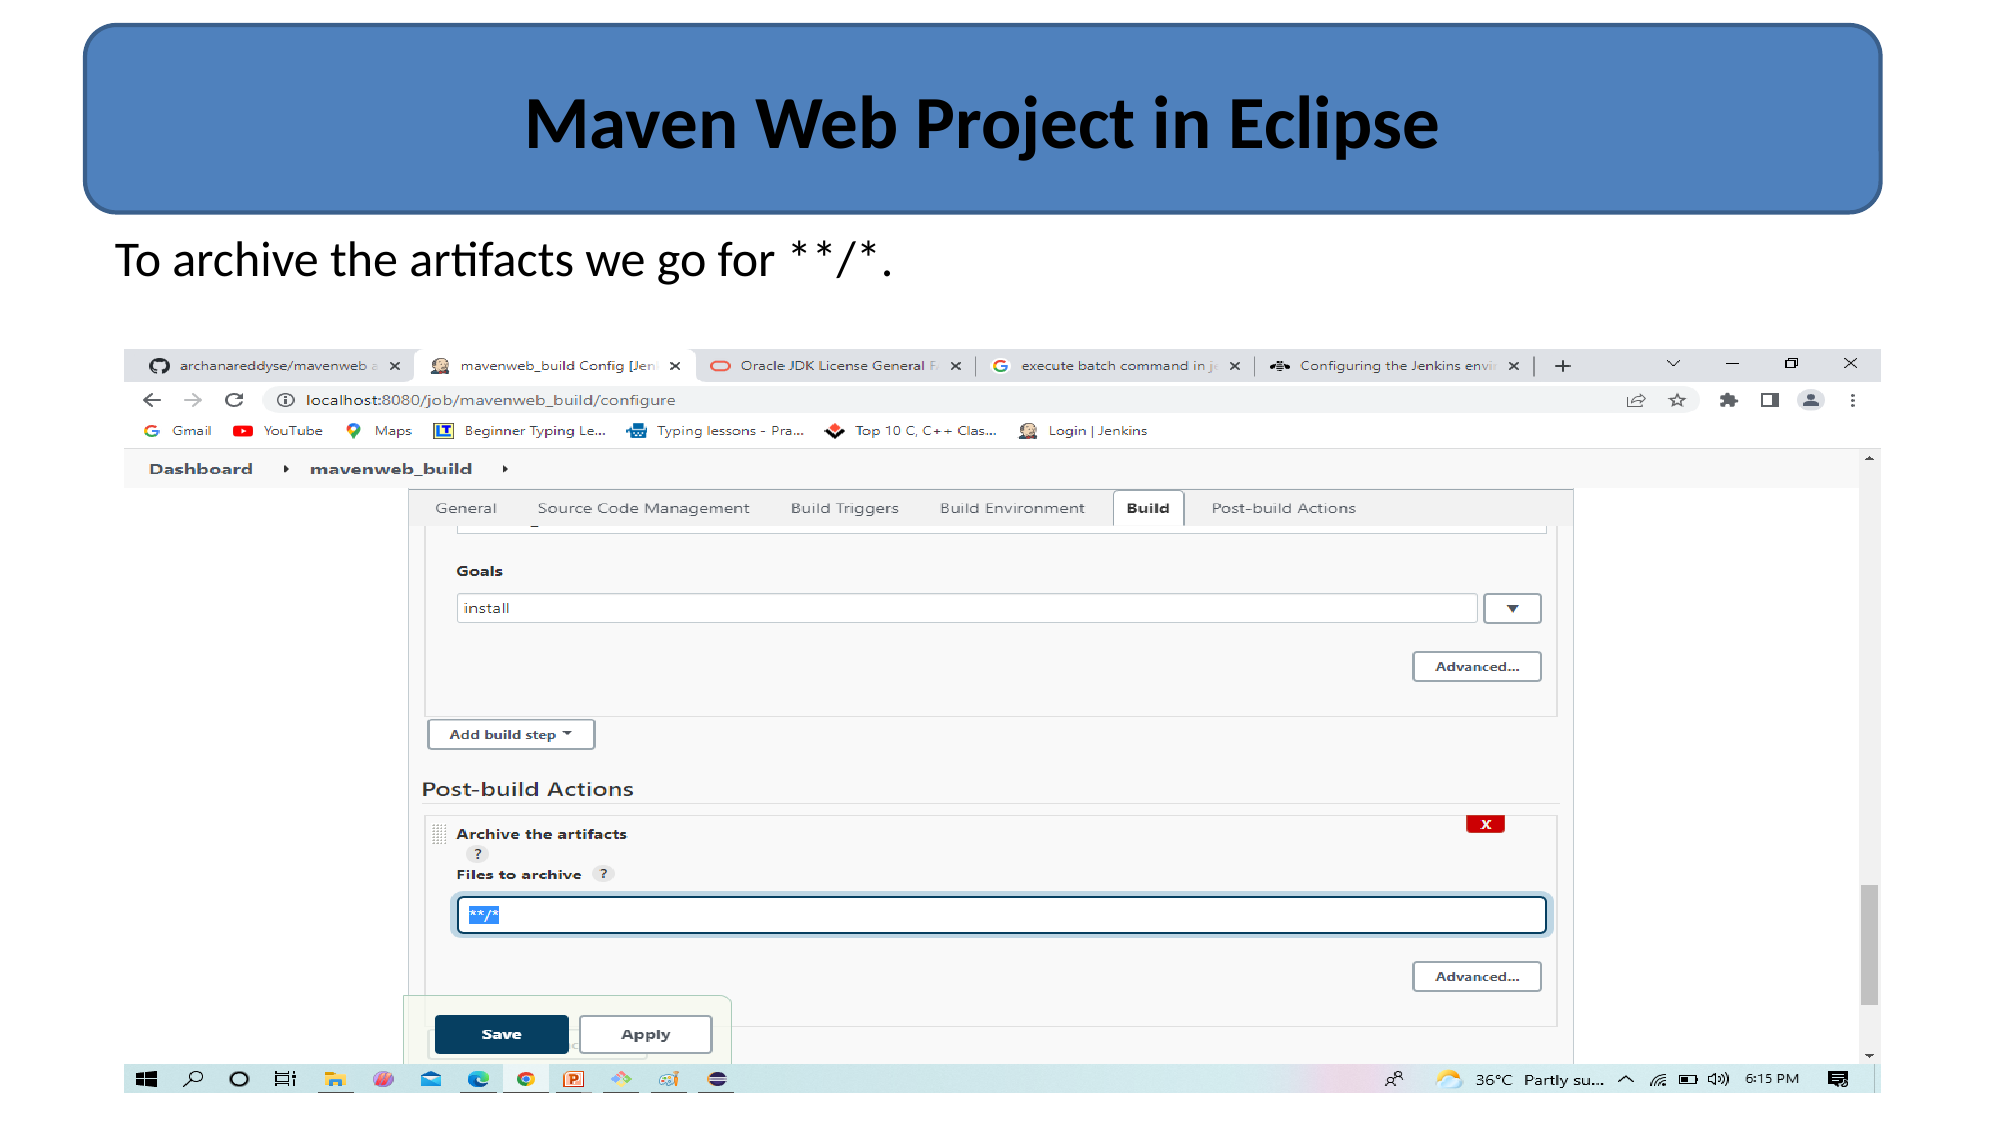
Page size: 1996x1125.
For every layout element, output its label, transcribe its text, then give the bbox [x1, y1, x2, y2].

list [123, 349, 1881, 1093]
text_box Maven Web Project in Eclipse [82, 22, 1883, 215]
title To archive the artifacts we go for **/*. [99, 212, 1896, 300]
